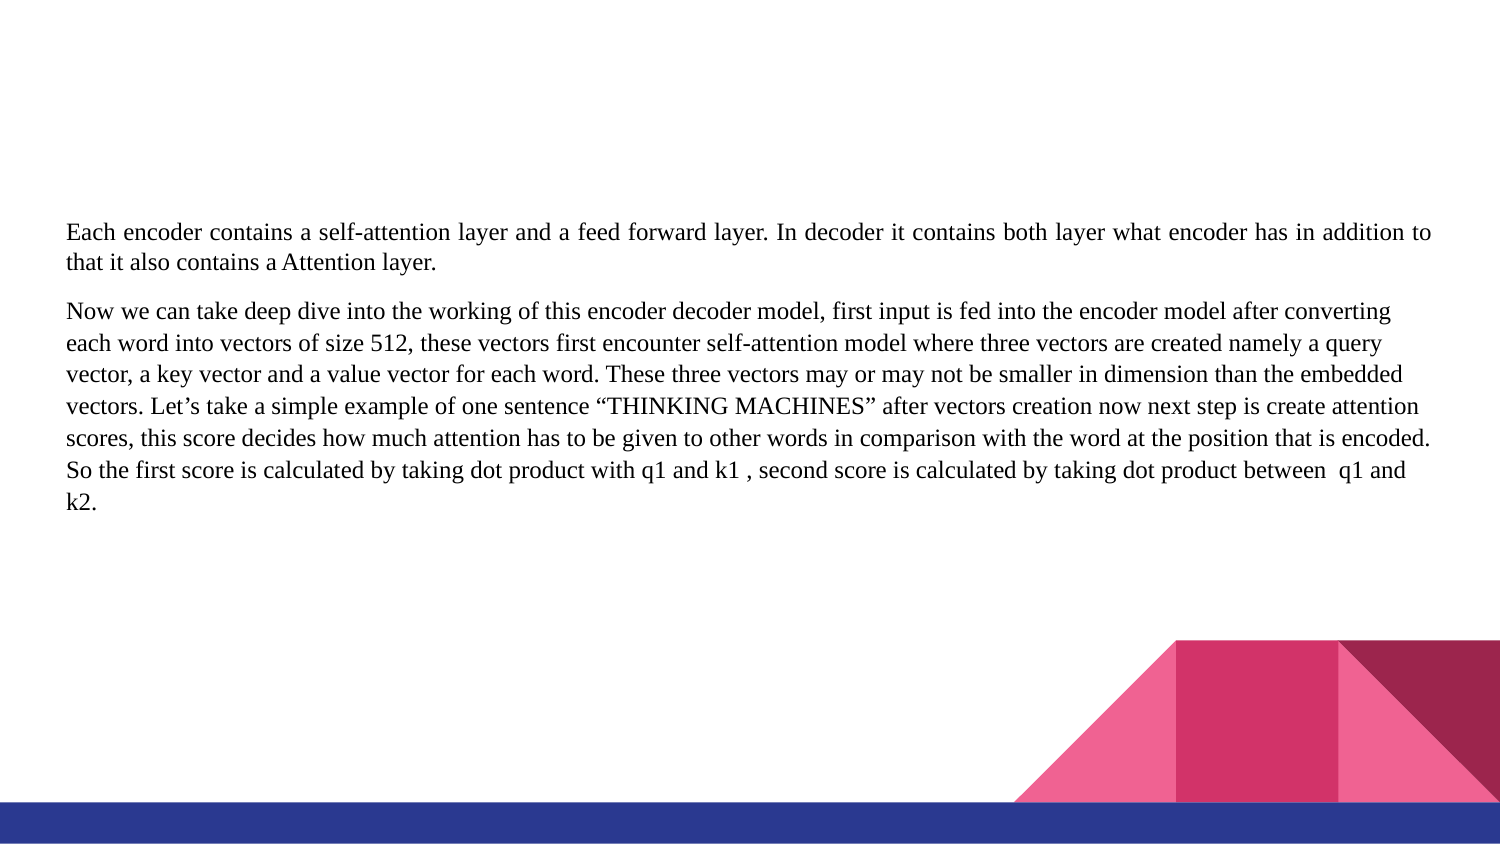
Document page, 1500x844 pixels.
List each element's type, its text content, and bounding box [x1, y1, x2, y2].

list Each encoder contains a self-attention layer and a feed forward layer. In decoder it contains both layer what encoder has in addition to that it also contains a Attention layer. Now we can take deep dive into the working of this encoder decoder model, first input is fed into the encoder model after converting each word into vectors of size 512, these vectors first encounter self-attention model where three vectors are created namely a query vector, a key vector and a value vector for each word. These three vectors may or may not be smaller in dimension than the embedded vectors. Let’s take a simple example of one sentence “THINKING MACHINES” after vectors creation now next step is create attention scores, this score decides how much attention has to be given to other words in comparison with the word at the position that is encoded. So the first score is calculated by taking dot product with q1 and k1 , second score is calculated by taking dot product between q1 and k2. [51, 201, 1449, 750]
